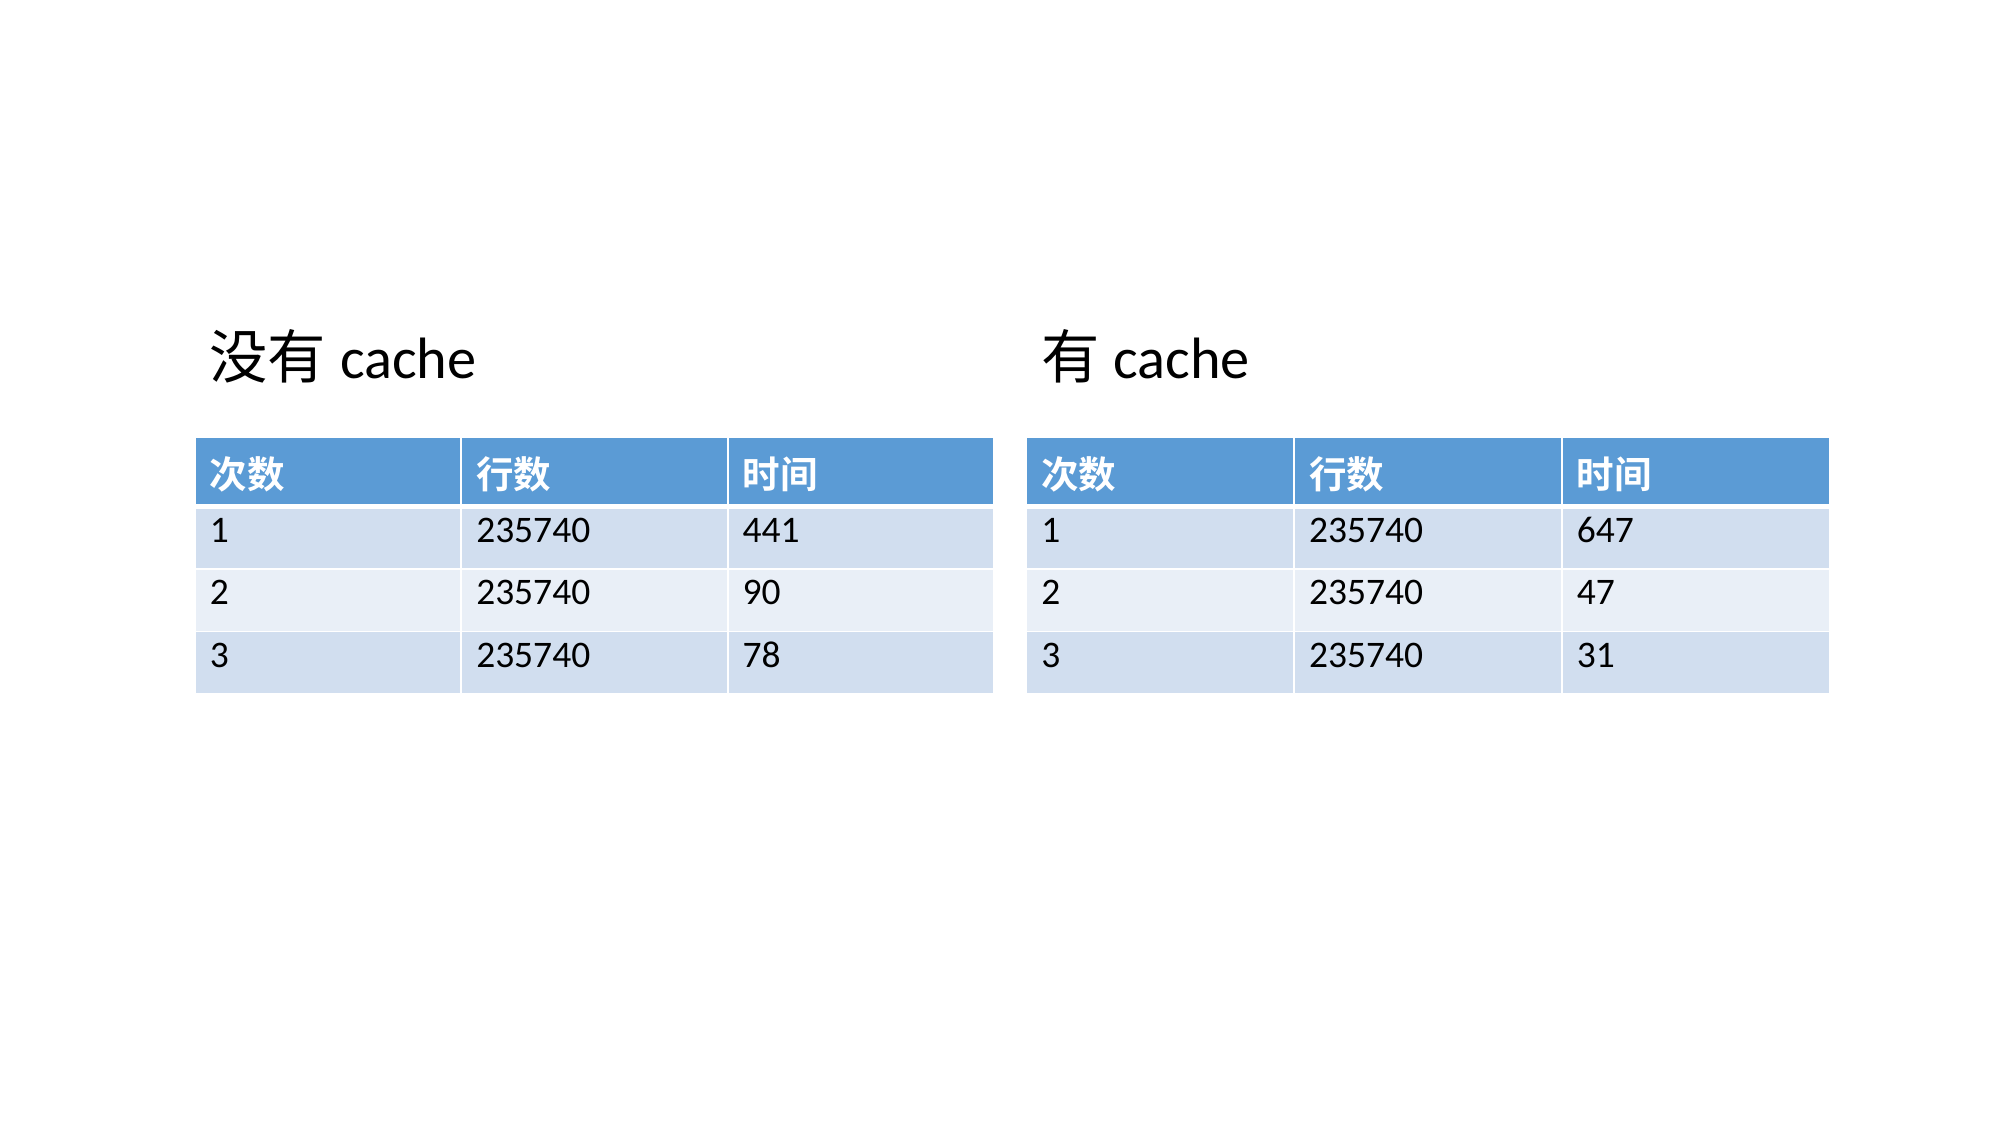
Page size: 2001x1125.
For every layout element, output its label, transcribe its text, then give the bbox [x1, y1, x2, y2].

table_cell 1 [196, 509, 460, 568]
list 没有cache [194, 291, 995, 427]
table_cell 235740 [462, 570, 727, 631]
table_cell 90 [729, 570, 993, 631]
table_cell 3 [1027, 632, 1293, 693]
table_cell 235740 [1295, 632, 1561, 693]
table_header 时间 [729, 438, 993, 504]
table_cell 78 [729, 632, 993, 693]
table_header 行数 [1295, 438, 1561, 504]
table_header 行数 [462, 438, 727, 504]
table_cell 1 [1027, 509, 1293, 568]
table_cell 31 [1563, 632, 1829, 693]
list 有cache [1026, 291, 1830, 427]
table_cell 235740 [462, 632, 727, 693]
table_cell 647 [1563, 509, 1829, 568]
table_cell 235740 [1295, 509, 1561, 568]
table_cell 3 [196, 632, 460, 693]
table_cell 47 [1563, 570, 1829, 631]
table_header 次数 [196, 438, 460, 504]
table_header 次数 [1027, 438, 1293, 504]
table_cell 441 [729, 509, 993, 568]
table_cell 235740 [462, 509, 727, 568]
table_cell 235740 [1295, 570, 1561, 631]
table_cell 2 [1027, 570, 1293, 631]
table_cell 2 [196, 570, 460, 631]
table_header 时间 [1563, 438, 1829, 504]
